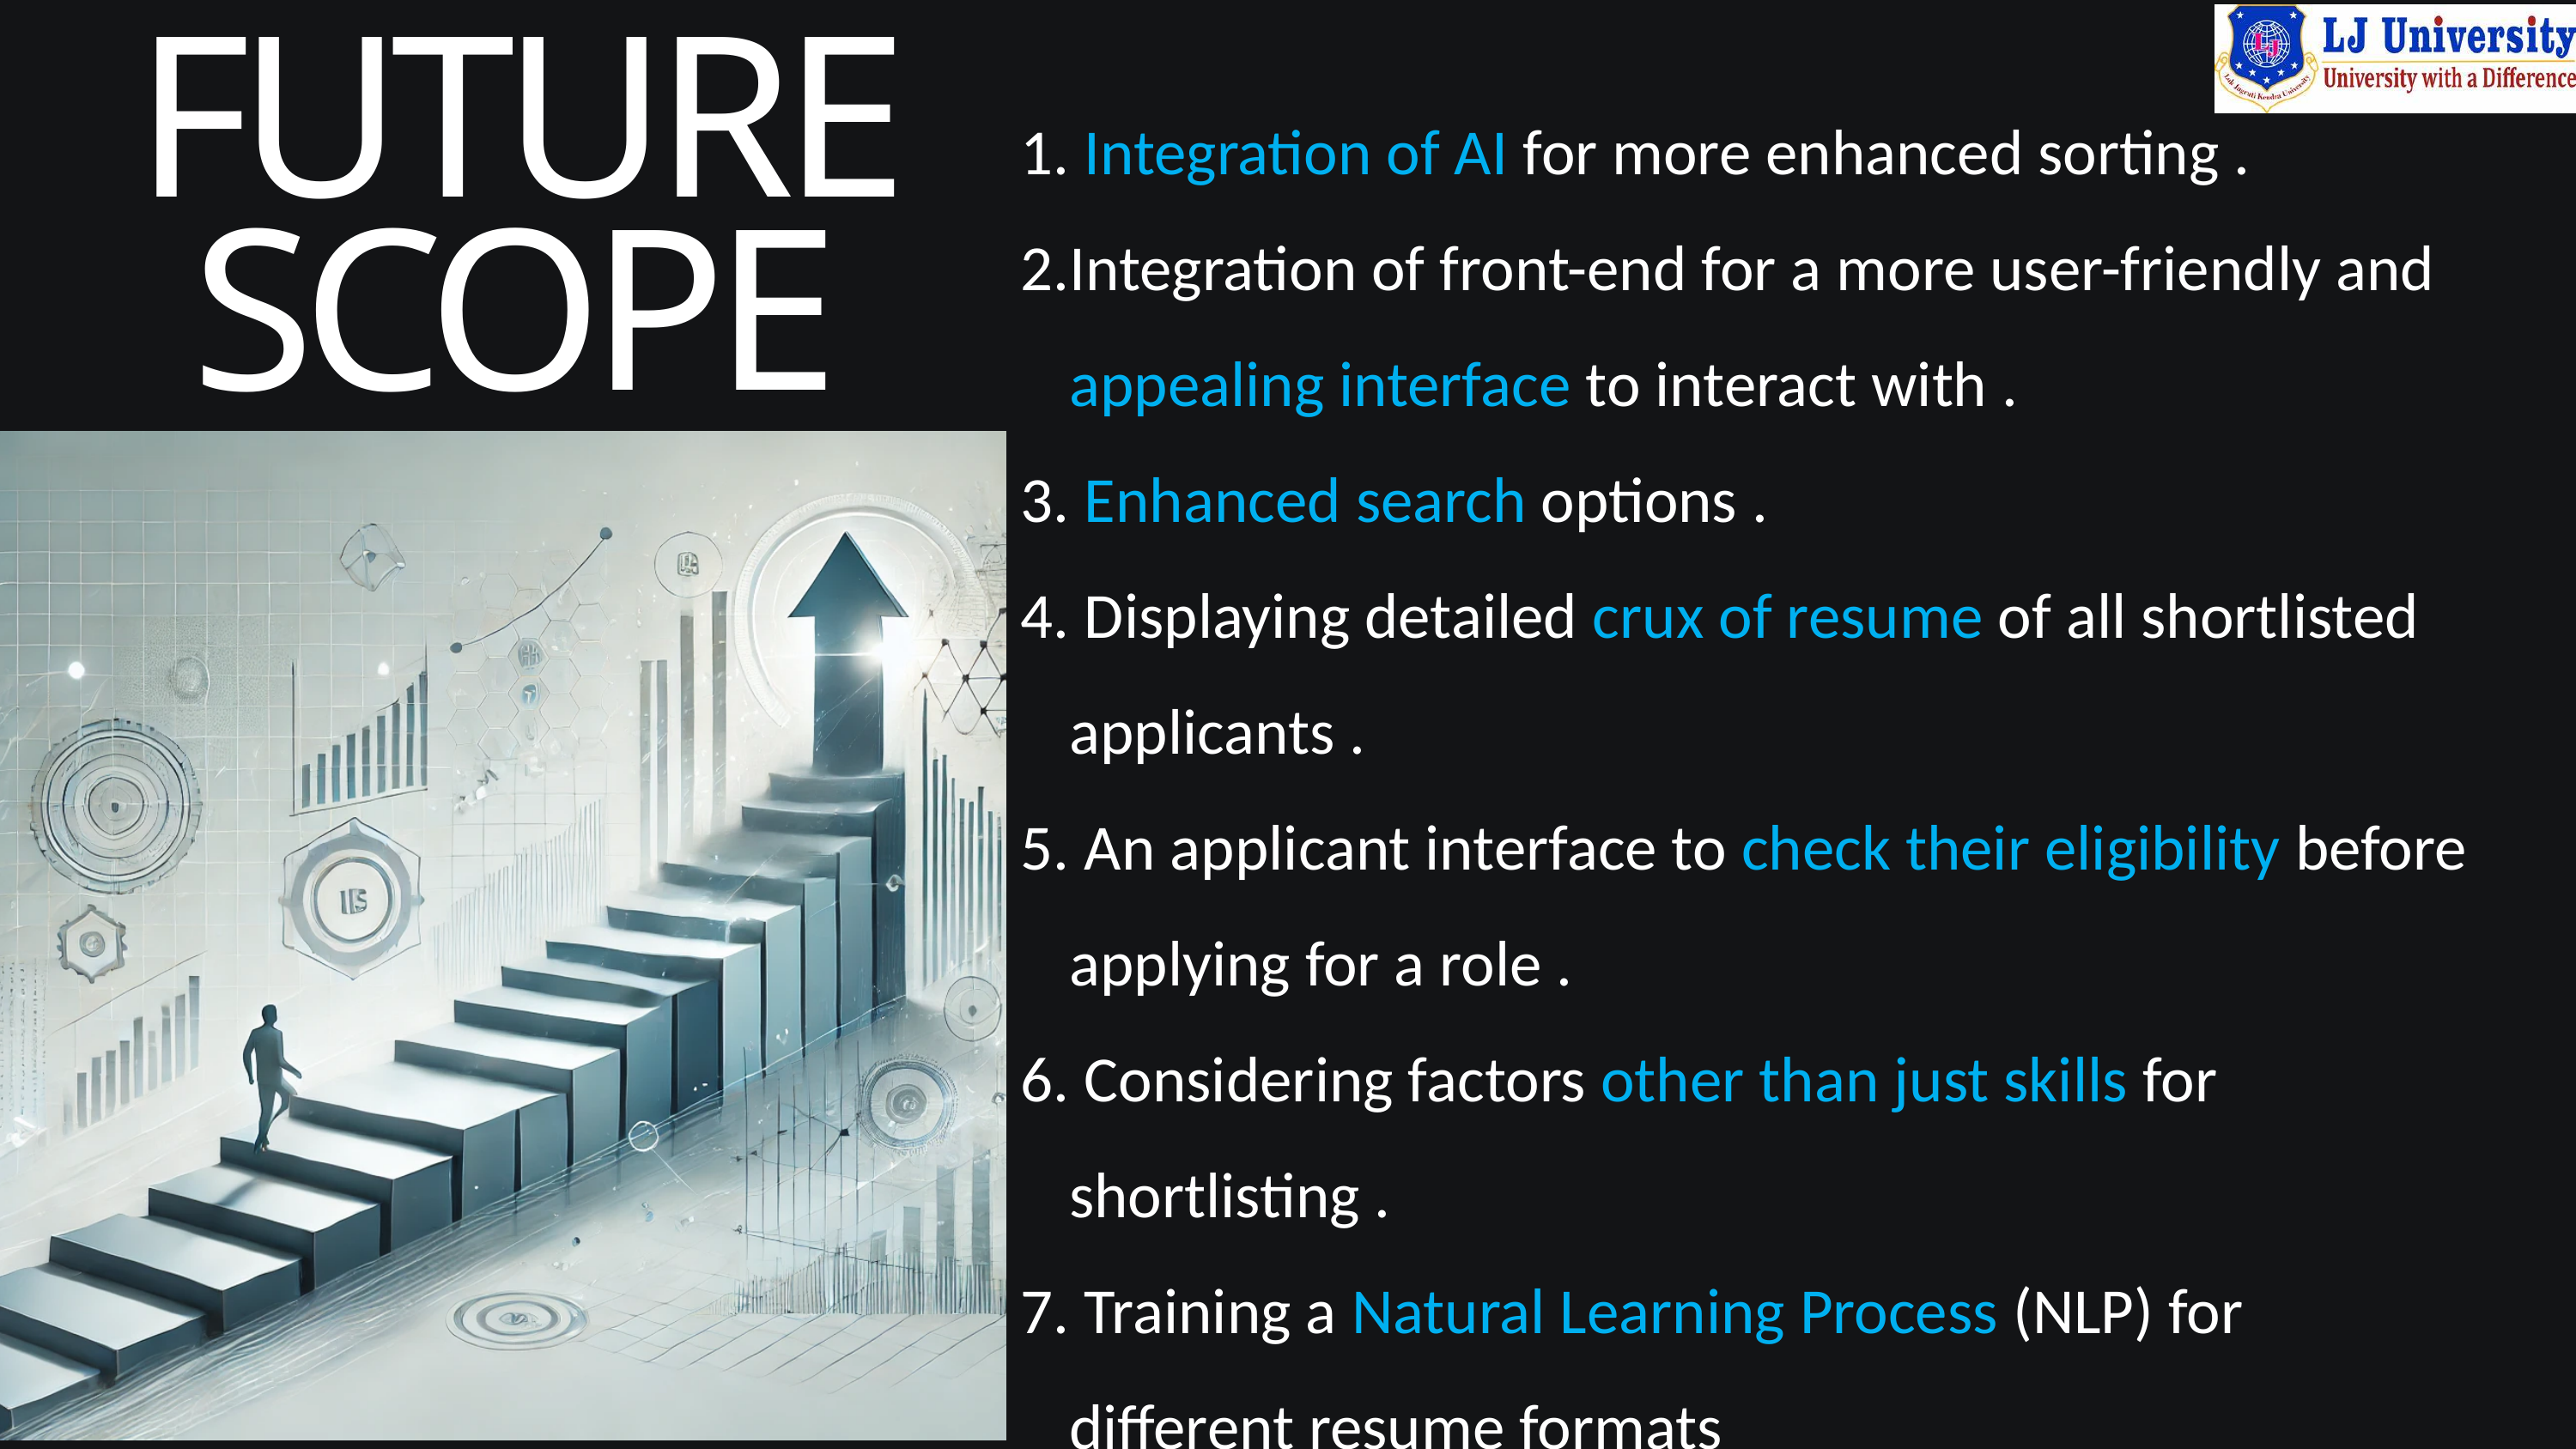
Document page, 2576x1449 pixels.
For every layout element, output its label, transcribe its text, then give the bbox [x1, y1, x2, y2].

text_box FUTURE SCOPE [22, 48, 1008, 432]
picture [0, 431, 1006, 1440]
picture [2214, 3, 2576, 113]
text_box Integration of AI for more enhanced sorting . Integration of front-end for a more user-friendly and appealing interface to interact with . Enhanced search options . Displaying detailed crux of resume of all shortlisted applicants . An applicant interface to check their eligibility before applying for a role . Considering factors other than just skills for shortlisting . Training a Natural Learning Process (NLP) for different resume formats [1008, 27, 2490, 1449]
